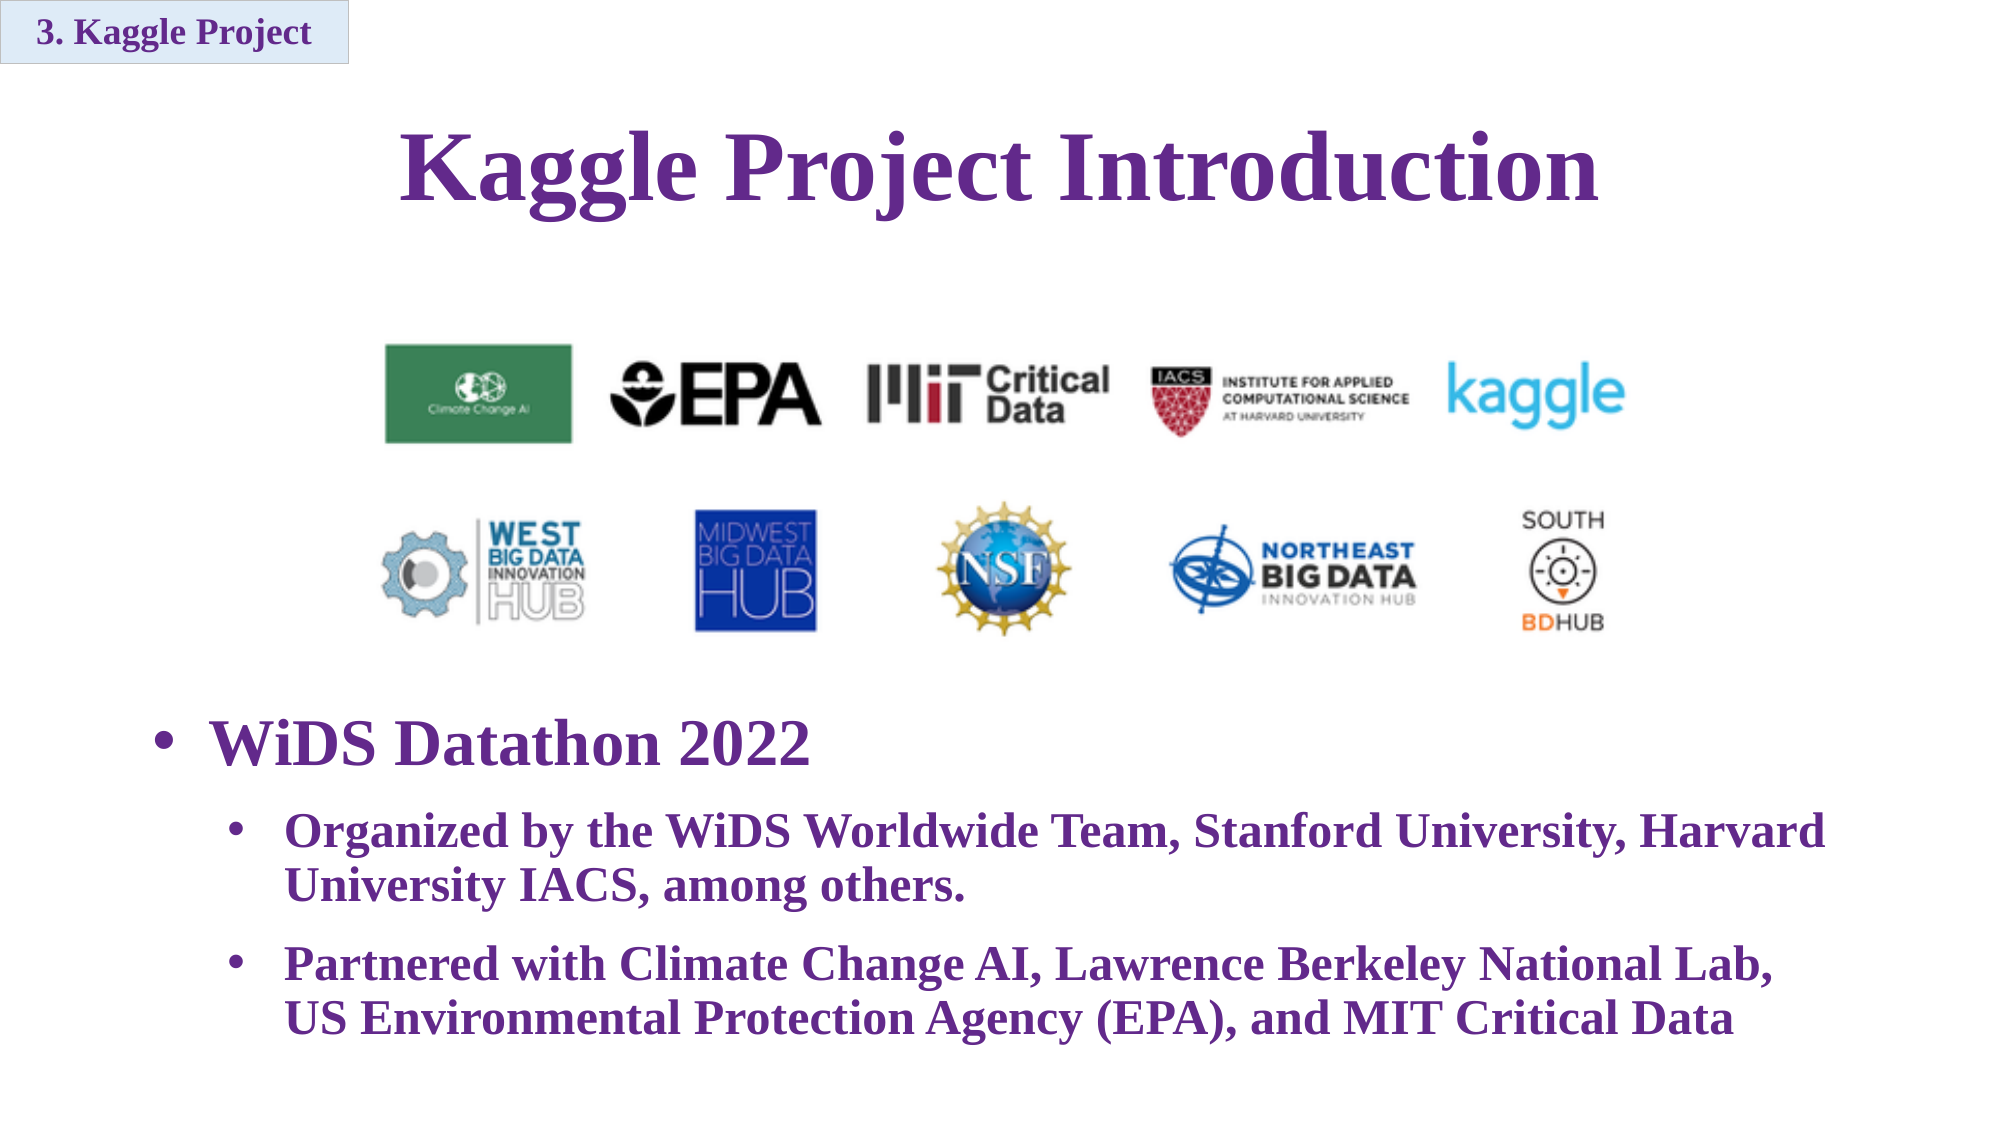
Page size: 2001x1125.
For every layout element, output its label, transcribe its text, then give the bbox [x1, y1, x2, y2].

title Kaggle Project Introduction [137, 59, 1863, 278]
picture [338, 305, 1662, 668]
text_box 3. Kaggle Project [0, 0, 349, 64]
list WiDS Datathon 2022 Organized by the WiDS Worldwide Team, Stanford University, Harvard University IACS, among others. Partnered with Climate Change AI, Lawrence Berkeley National Lab, US Environmental Protection Agency (EPA), and MIT Critical Data [137, 700, 1863, 1087]
